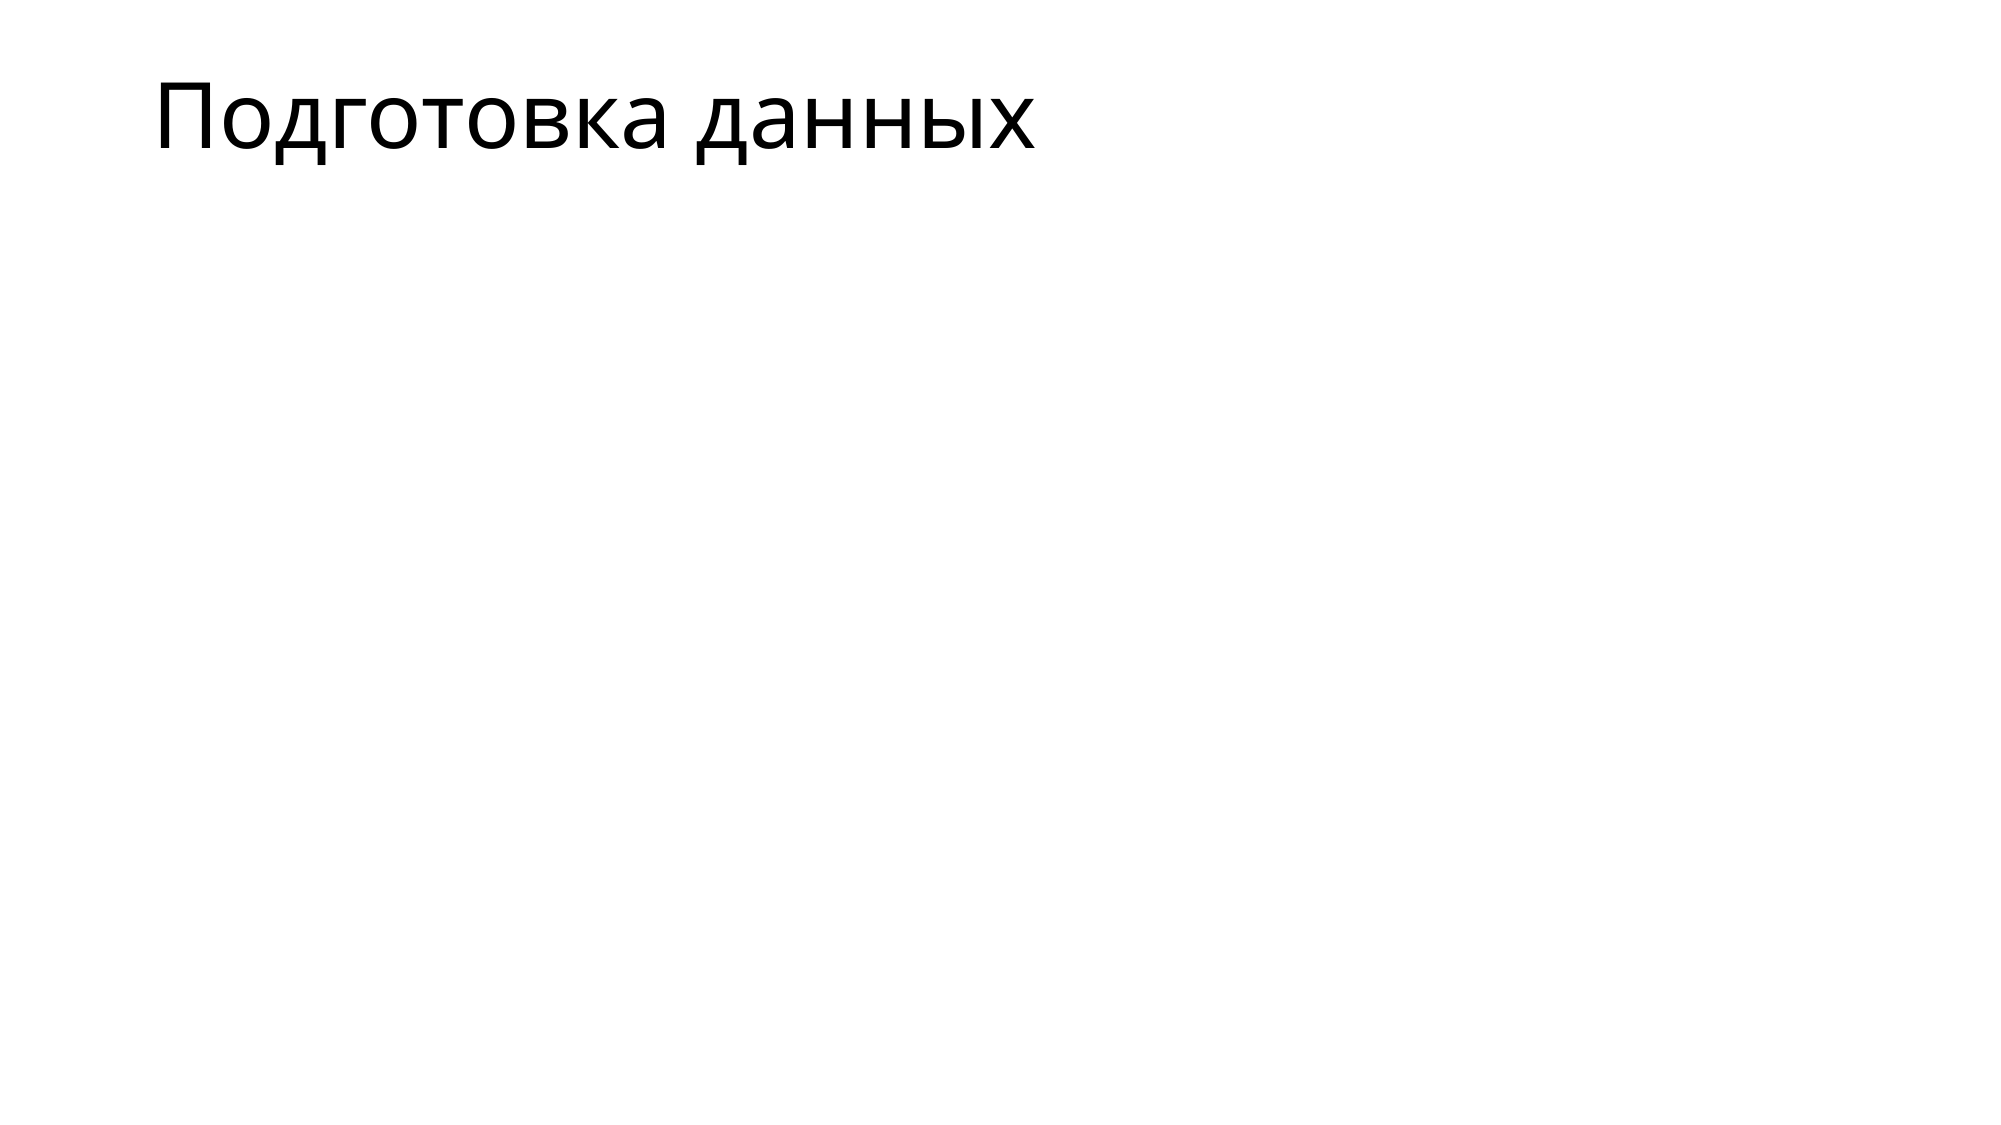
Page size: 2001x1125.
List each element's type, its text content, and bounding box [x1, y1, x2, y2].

title Подготовка данных [137, 59, 1863, 278]
